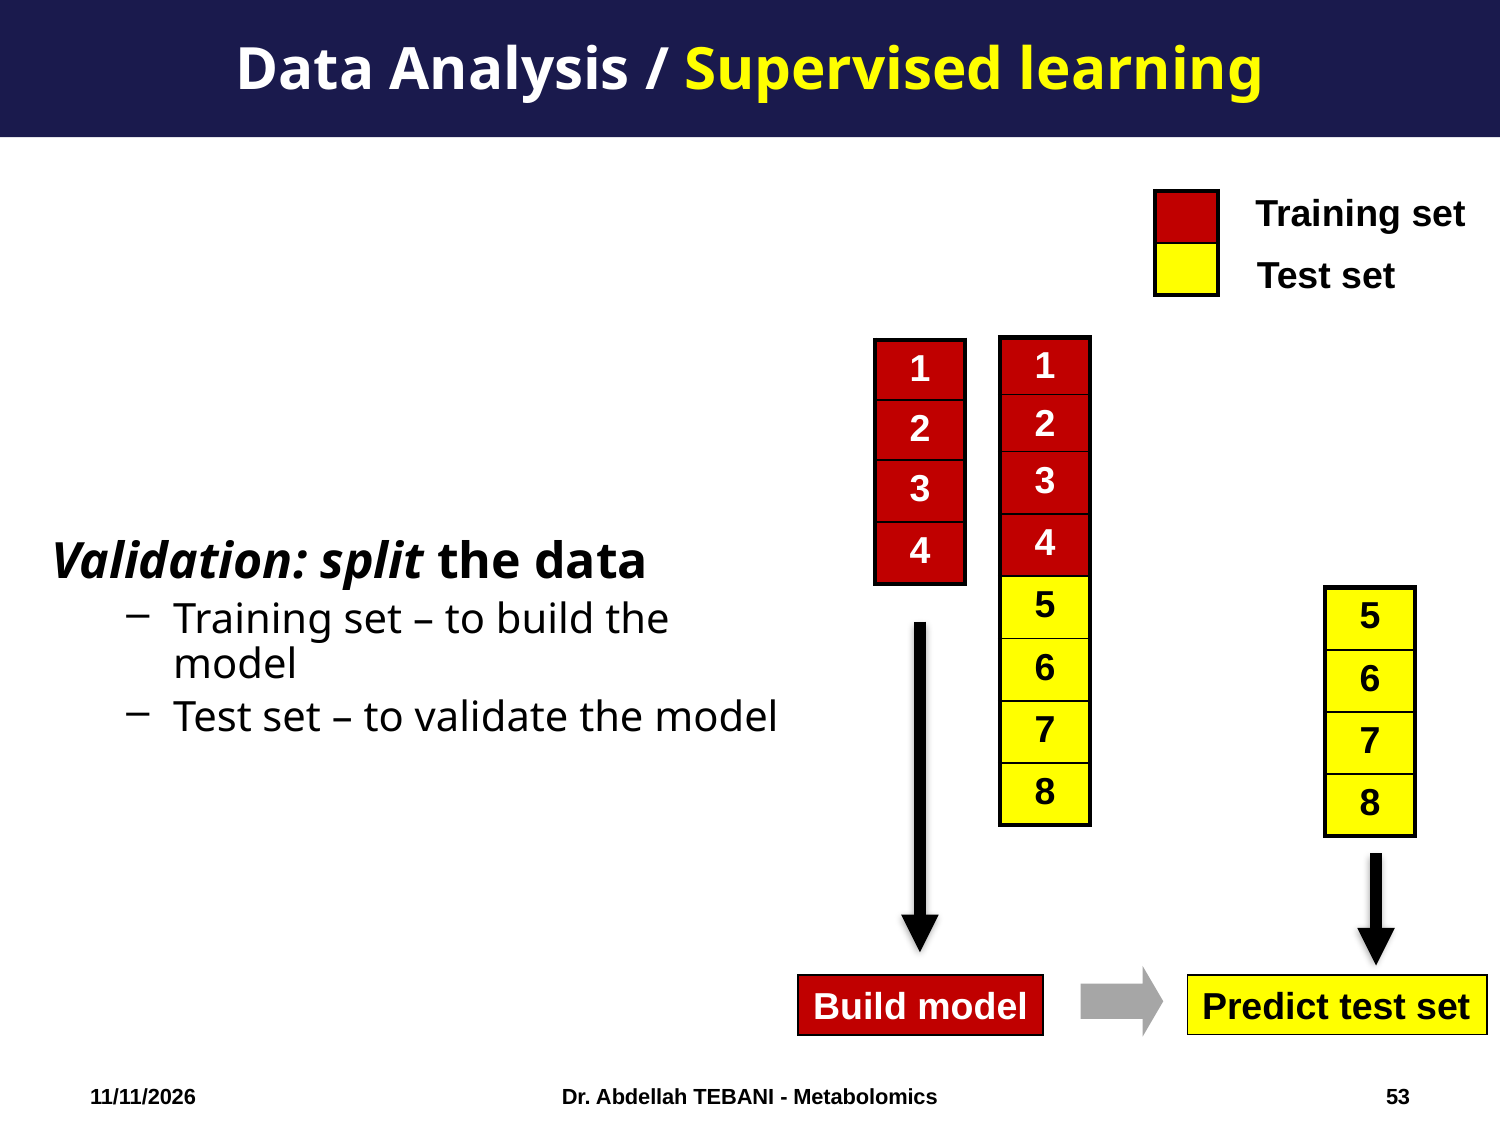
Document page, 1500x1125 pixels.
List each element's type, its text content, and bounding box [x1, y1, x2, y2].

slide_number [74, 1074, 426, 1125]
table_cell 3 [1002, 452, 1088, 513]
table_cell 7 [1002, 702, 1088, 762]
table_cell 8 [1002, 764, 1088, 823]
table_cell [1157, 244, 1216, 293]
table_cell 8 [1327, 775, 1413, 834]
table_header 1 [1002, 340, 1088, 394]
slide_number 53 [1074, 1074, 1426, 1125]
text_box Predict test set [1187, 974, 1488, 1035]
table_cell 3 [877, 461, 963, 521]
text_box Validation: split the data Training set – to build the model Test set – to validate the model [36, 527, 814, 773]
text_box Build model [798, 974, 1044, 1035]
text_box Test set [1242, 243, 1411, 303]
footer Dr. Abdellah TEBANI - Metabolomics [512, 1074, 988, 1125]
text_box [1080, 965, 1164, 1037]
table_cell 5 [1002, 577, 1088, 638]
table_cell 4 [877, 523, 963, 582]
table_header 5 [1327, 590, 1413, 649]
table_cell 2 [877, 401, 963, 459]
table_cell 2 [1002, 395, 1088, 451]
table_cell 4 [1002, 515, 1088, 575]
table_cell 6 [1002, 639, 1088, 700]
table_header 1 [877, 342, 963, 399]
table_header [1157, 193, 1216, 242]
text_box Training set [1240, 181, 1481, 242]
table_cell 6 [1327, 651, 1413, 711]
table_cell 7 [1327, 713, 1413, 773]
text_box Data Analysis / Supervised learning [0, 0, 1500, 138]
